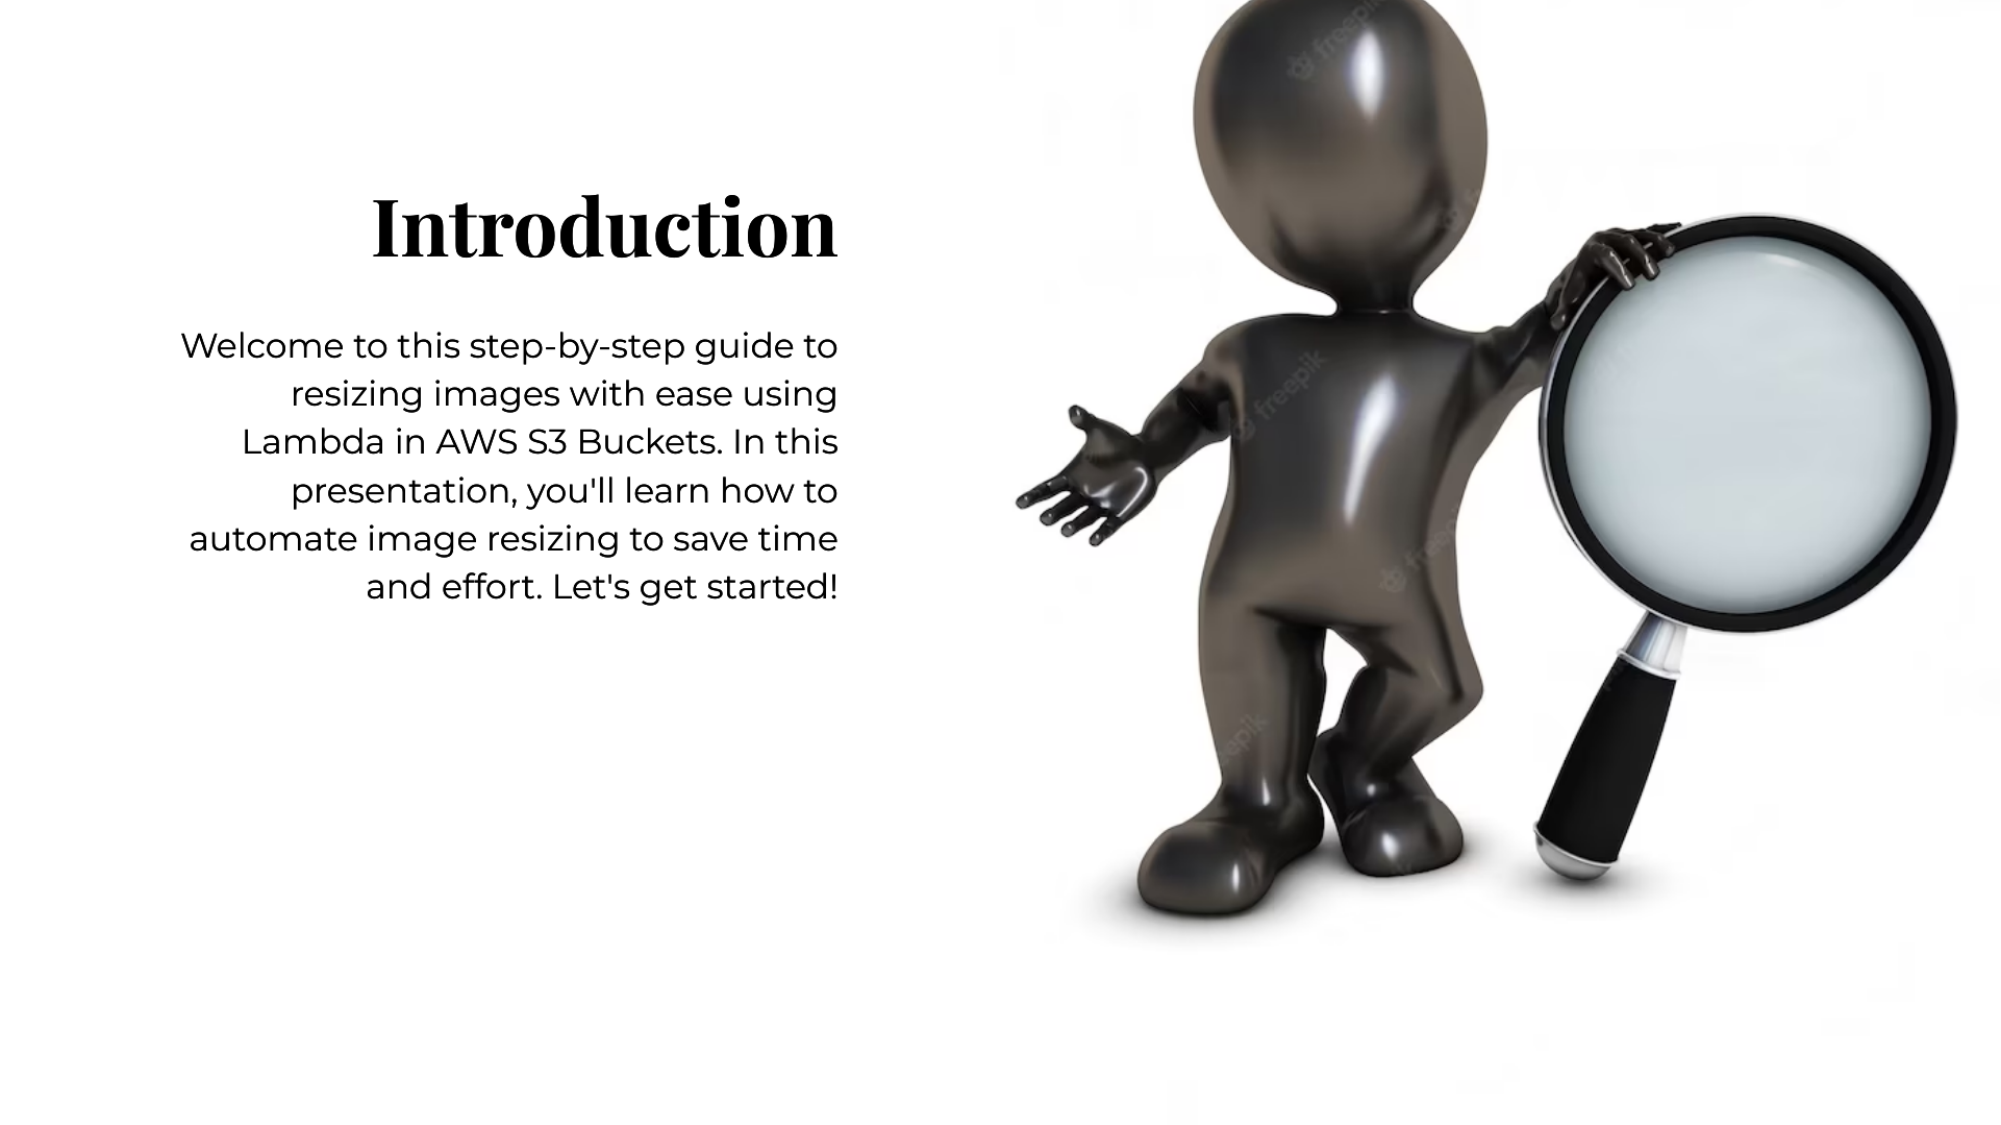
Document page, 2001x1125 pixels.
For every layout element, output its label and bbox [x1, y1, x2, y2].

list [0, 0, 2000, 1125]
